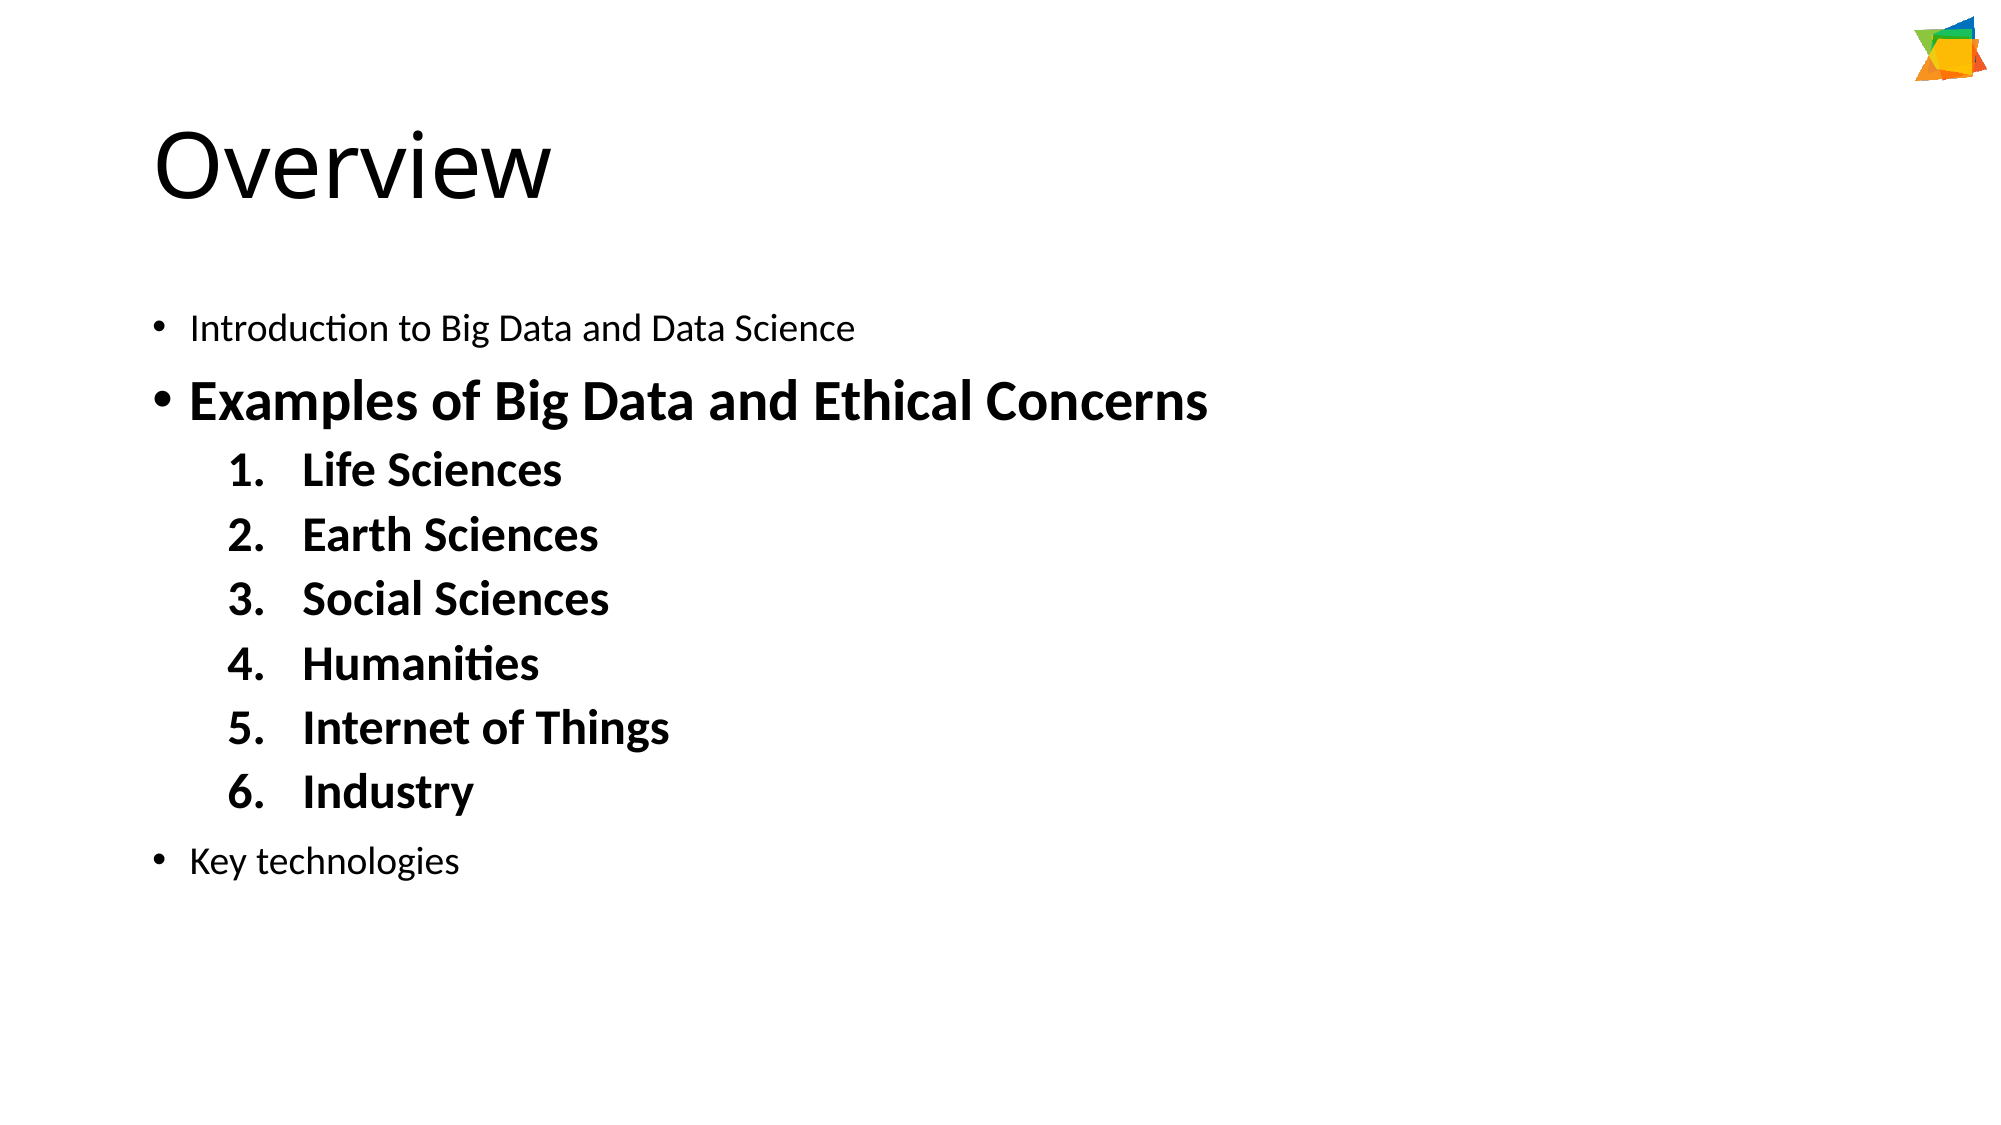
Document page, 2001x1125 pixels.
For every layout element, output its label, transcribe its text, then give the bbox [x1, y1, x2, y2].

title Overview [137, 59, 1863, 278]
list Introduction to Big Data and Data Science Examples of Big Data and Ethical Concerns Life Sciences Earth Sciences Social Sciences Humanities Internet of Things Industry Key technologies [137, 299, 1863, 1014]
picture [1914, 16, 1987, 81]
